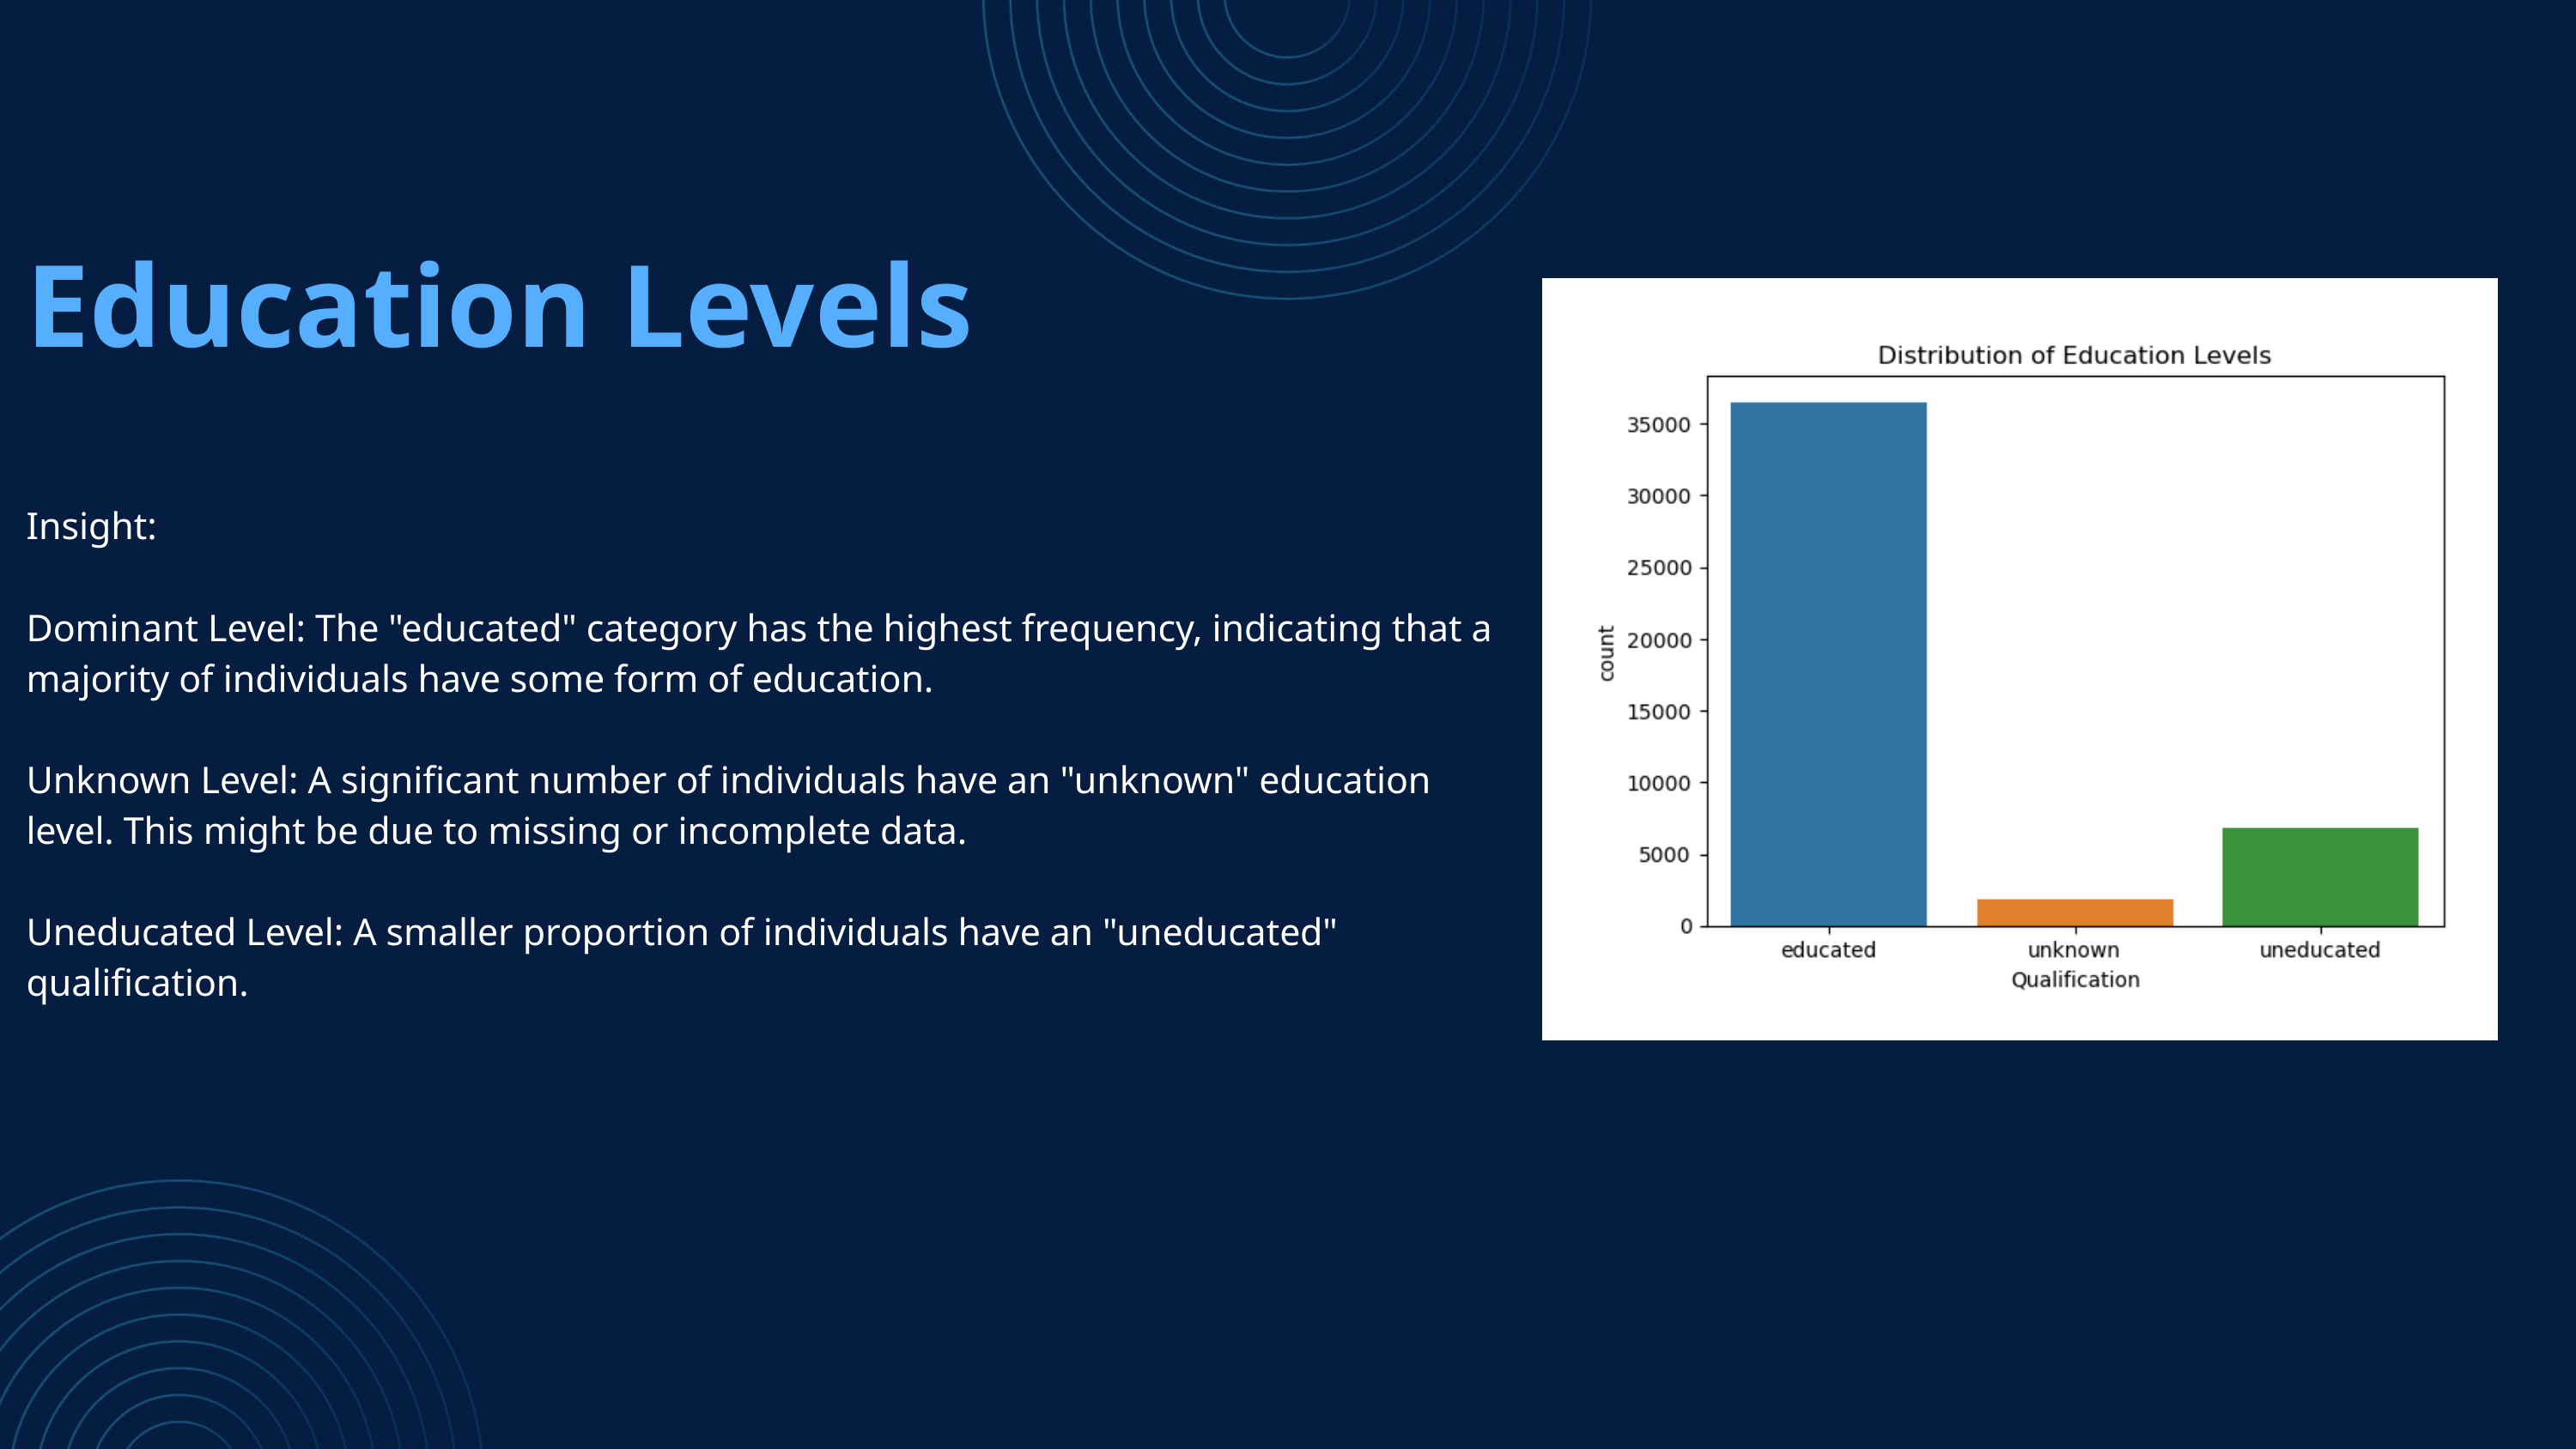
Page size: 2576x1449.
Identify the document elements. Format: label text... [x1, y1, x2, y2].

text_box Education Levels [26, 233, 1180, 371]
text_box Insight: Dominant Level: The "educated" category has the highest frequency, indicating that a majority of individuals have some form of education. Unknown Level: A significant number of individuals have an "unknown" education level. This might be due to missing or incomplete data. Uneducated Level: A smaller proportion of individuals have an "uneducated" qualification. [26, 496, 1506, 1003]
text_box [1542, 278, 2498, 1040]
text_box [982, 0, 1594, 301]
text_box [0, 1179, 486, 1449]
